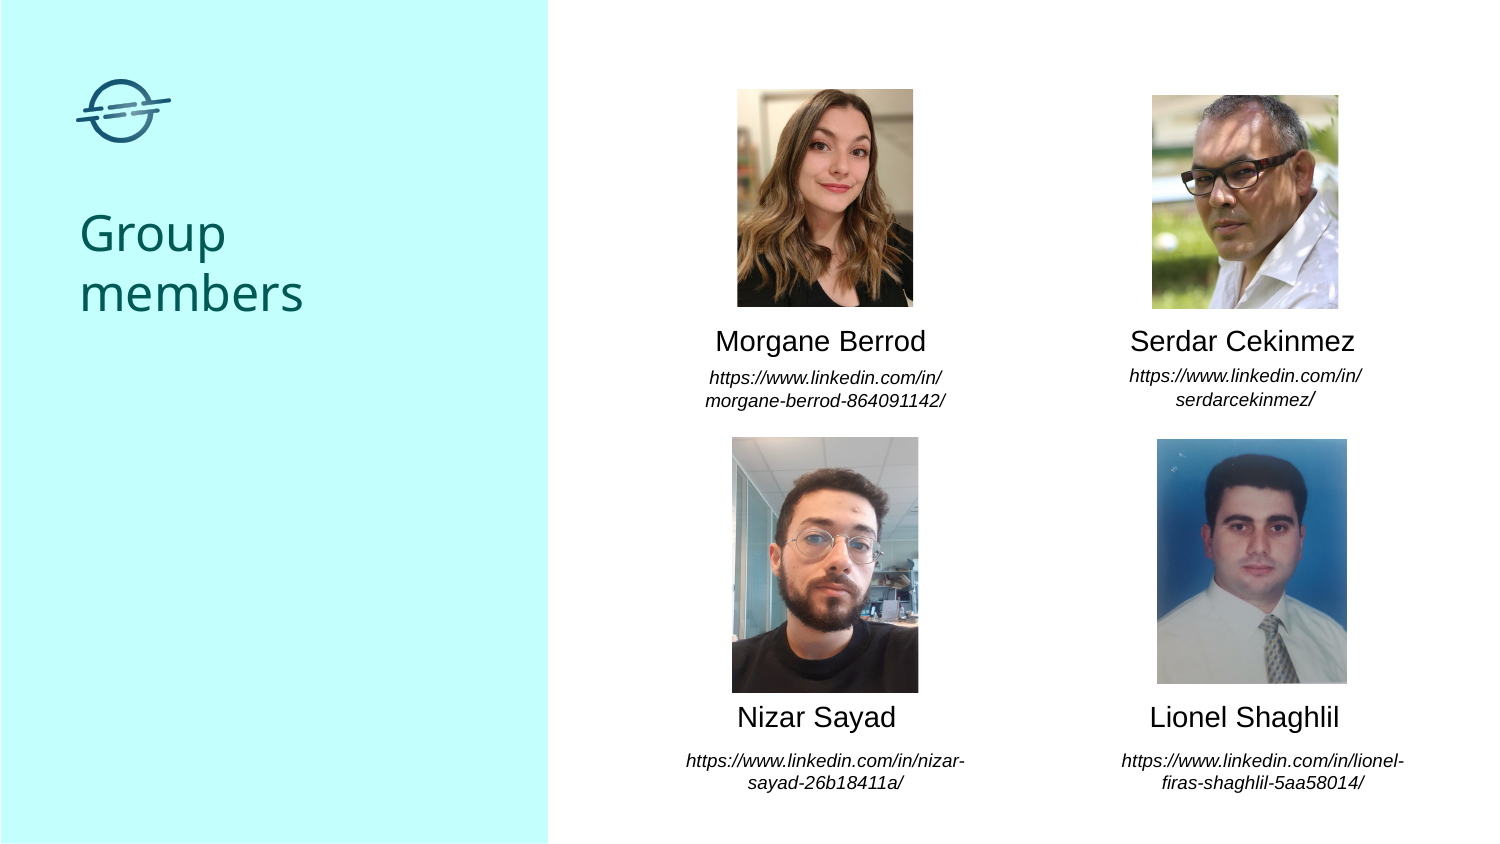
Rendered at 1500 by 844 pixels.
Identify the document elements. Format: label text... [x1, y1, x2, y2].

text_box https://www.linkedin.com/in/serdarcekinmez/ [1088, 348, 1402, 427]
text_box https://www.linkedin.com/in/lionel-firas-shaghlil-5aa58014/ [1102, 733, 1423, 809]
text_box Nizar Sayad [722, 683, 929, 733]
text_box https://www.linkedin.com/in/nizar-sayad-26b18411a/ [656, 733, 994, 809]
picture [737, 89, 914, 308]
text_box Lionel Shaghlil [1134, 683, 1396, 733]
text_box Serdar Cekinmez [1114, 306, 1376, 348]
text_box [0, 0, 548, 844]
picture [1157, 439, 1347, 684]
title Group members [64, 186, 477, 755]
picture [731, 436, 919, 693]
text_box Morgane Berrod [700, 306, 951, 351]
picture [1151, 95, 1339, 314]
text_box https://www.linkedin.com/in/morgane-berrod-864091142/ [674, 351, 977, 427]
picture [75, 78, 171, 143]
